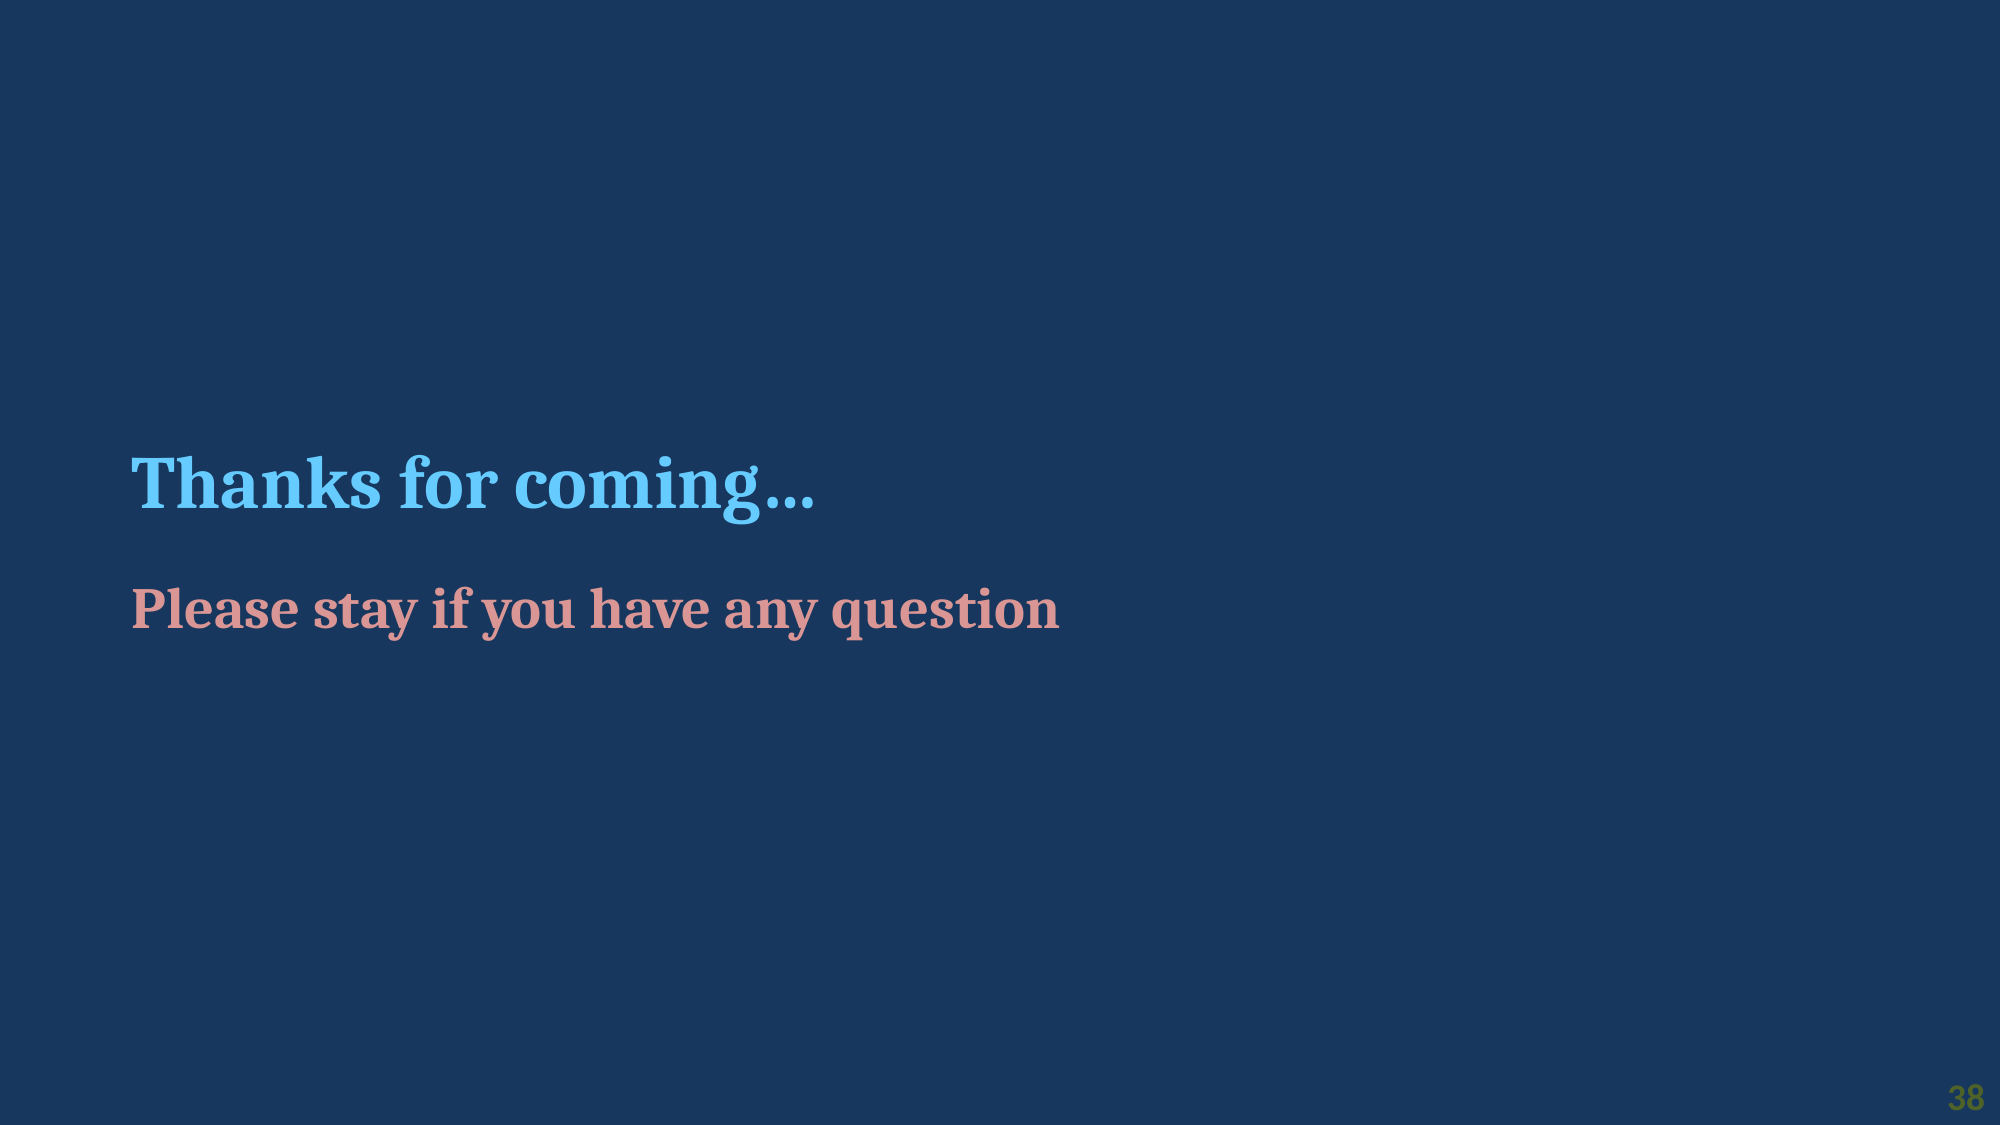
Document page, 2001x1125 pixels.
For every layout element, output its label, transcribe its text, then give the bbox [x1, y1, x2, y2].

list Please stay if you have any question [116, 562, 1188, 726]
slide_number 38 [1899, 1065, 2000, 1125]
title Thanks for coming… [116, 419, 1917, 538]
